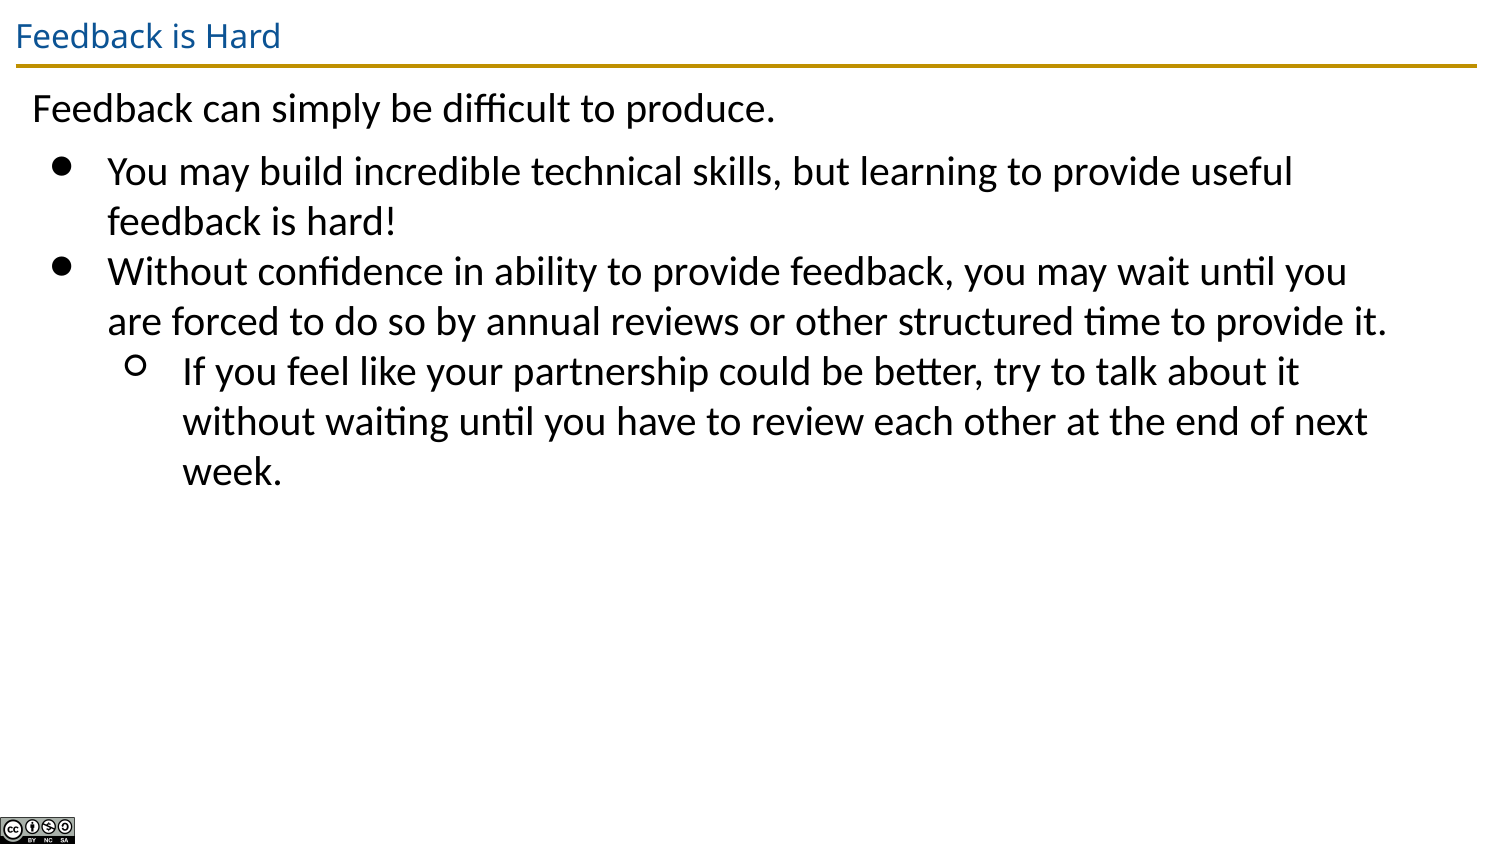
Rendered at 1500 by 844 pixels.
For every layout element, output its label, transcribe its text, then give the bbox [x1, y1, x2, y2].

list Feedback can simply be difficult to produce. You may build incredible technical skills, but learning to provide useful feedback is hard! Without confidence in ability to provide feedback, you may wait until you are forced to do so by annual reviews or other structured time to provide it. If you feel like your partnership could be better, try to talk about it without waiting until you have to review each other at the end of next week. [17, 65, 1416, 627]
title Feedback is Hard [0, 0, 1398, 65]
picture [0, 817, 75, 844]
